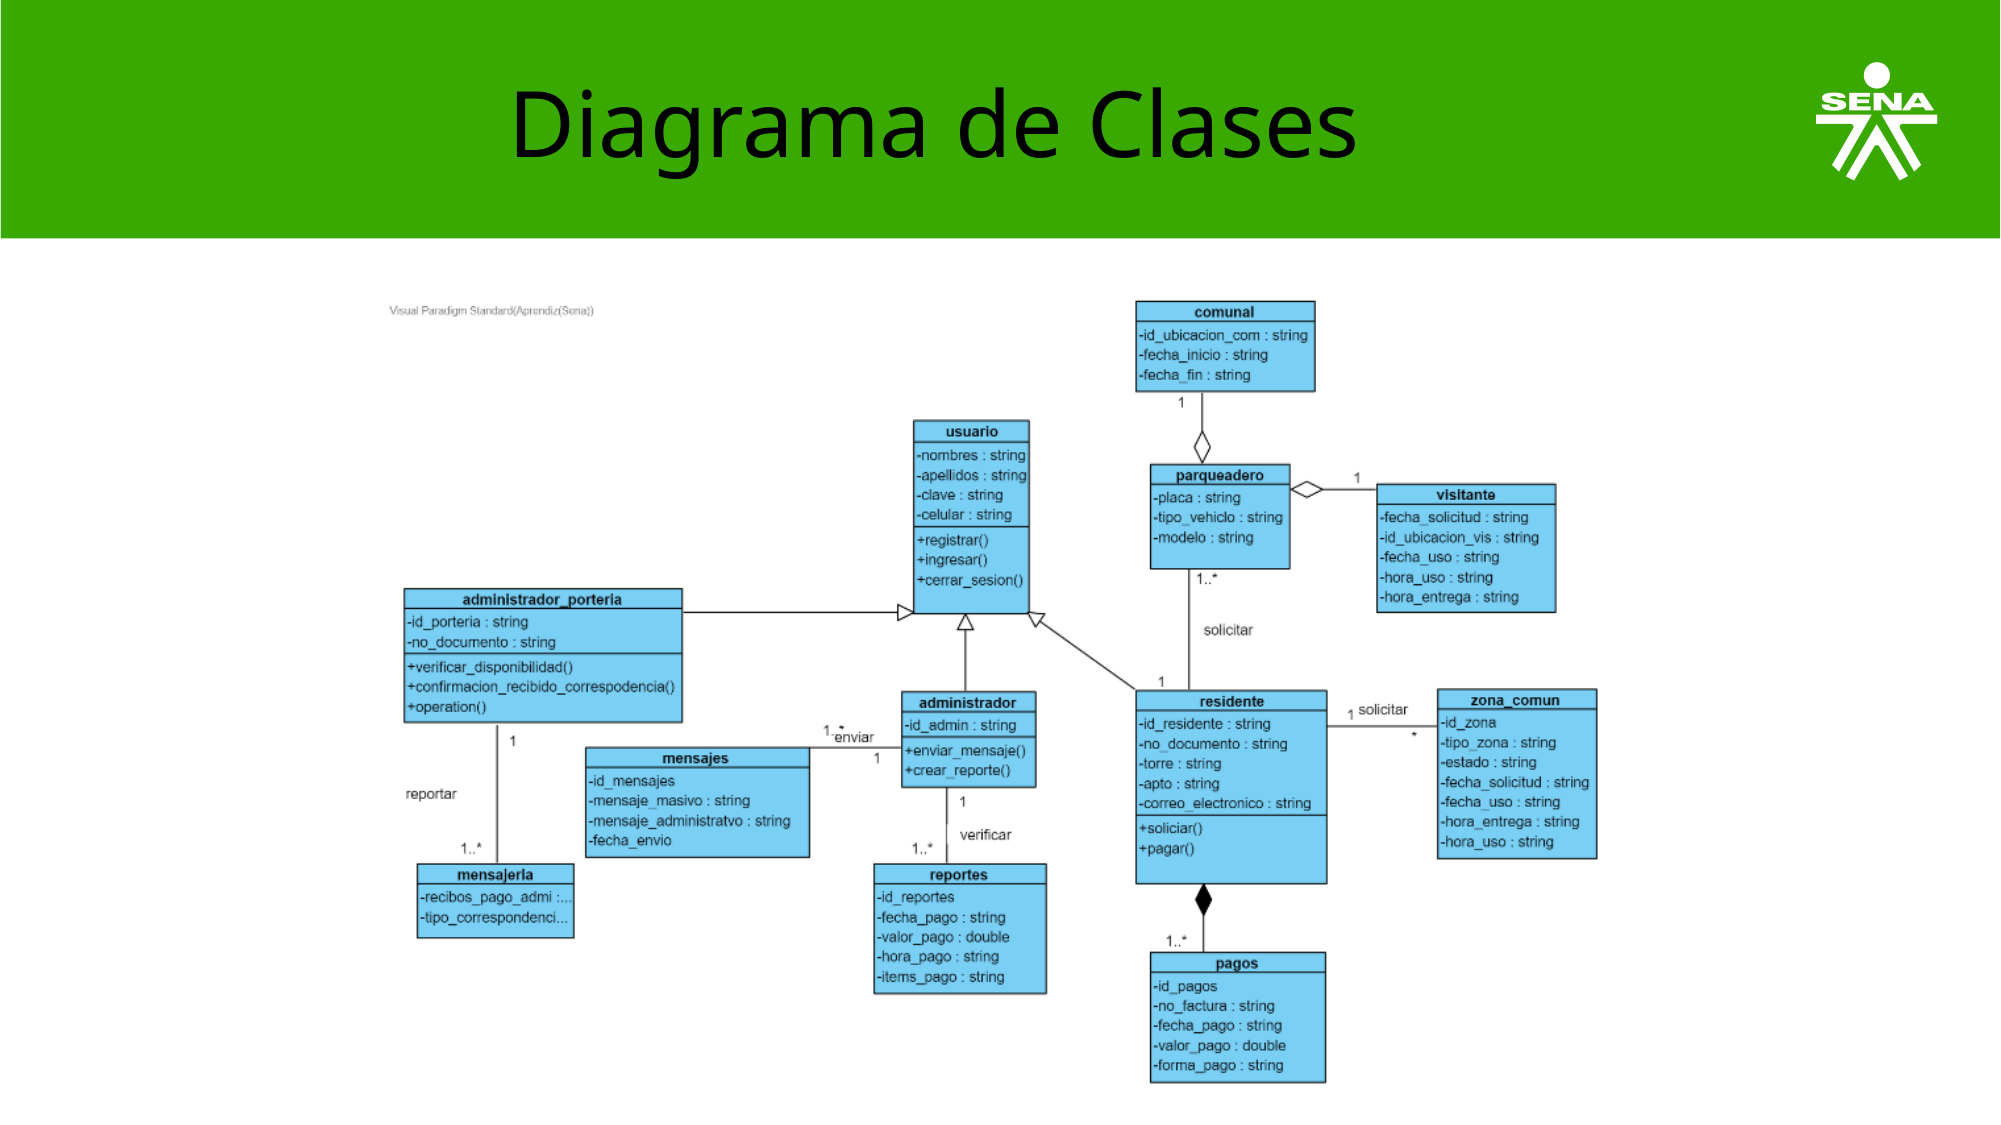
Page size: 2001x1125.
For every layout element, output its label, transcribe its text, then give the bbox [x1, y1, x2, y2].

picture [0, 0, 2001, 1125]
title Diagrama de Clases [71, 19, 1797, 237]
